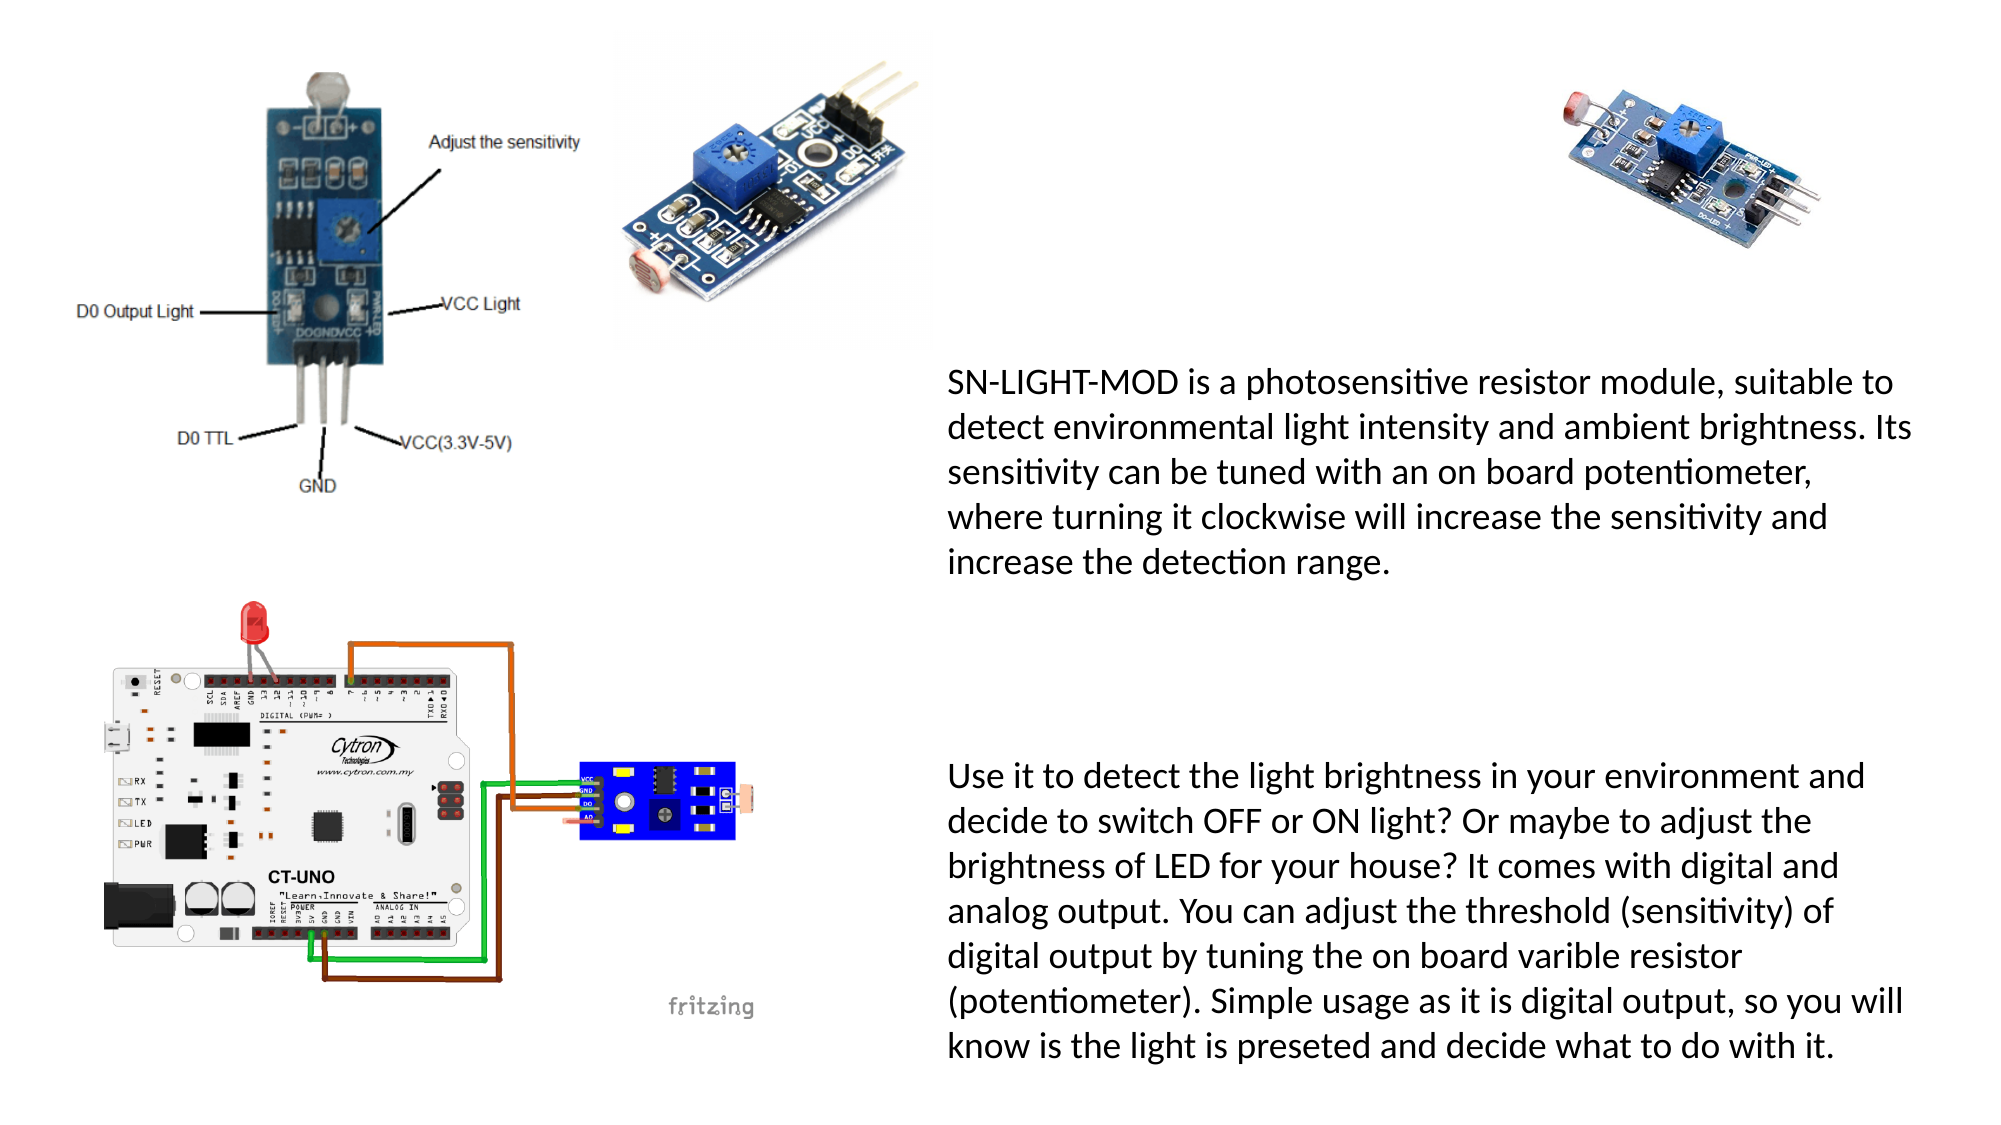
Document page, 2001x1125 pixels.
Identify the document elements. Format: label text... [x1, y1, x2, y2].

text_box SN-LIGHT-MOD is a photosensitive resistor module, suitable to detect environmental light intensity and ambient brightness. Its sensitivity can be tuned with an on board potentiometer, where turning it clockwise will increase the sensitivity and increase the detection range. [932, 349, 1933, 590]
picture [104, 601, 754, 1019]
text_box Use it to detect the light brightness in your environment and decide to switch OFF or ON light? Or maybe to adjust the brightness of LED for your house? It comes with digital and analog output. You can adjust the threshold (sensitivity) of digital output by tuning the on board varible resistor (potentiometer). Simple usage as it is digital output, so you will know is the light is preseted and decide what to do with it. [932, 743, 1933, 1074]
picture [34, 18, 933, 540]
picture [1553, 20, 1824, 291]
